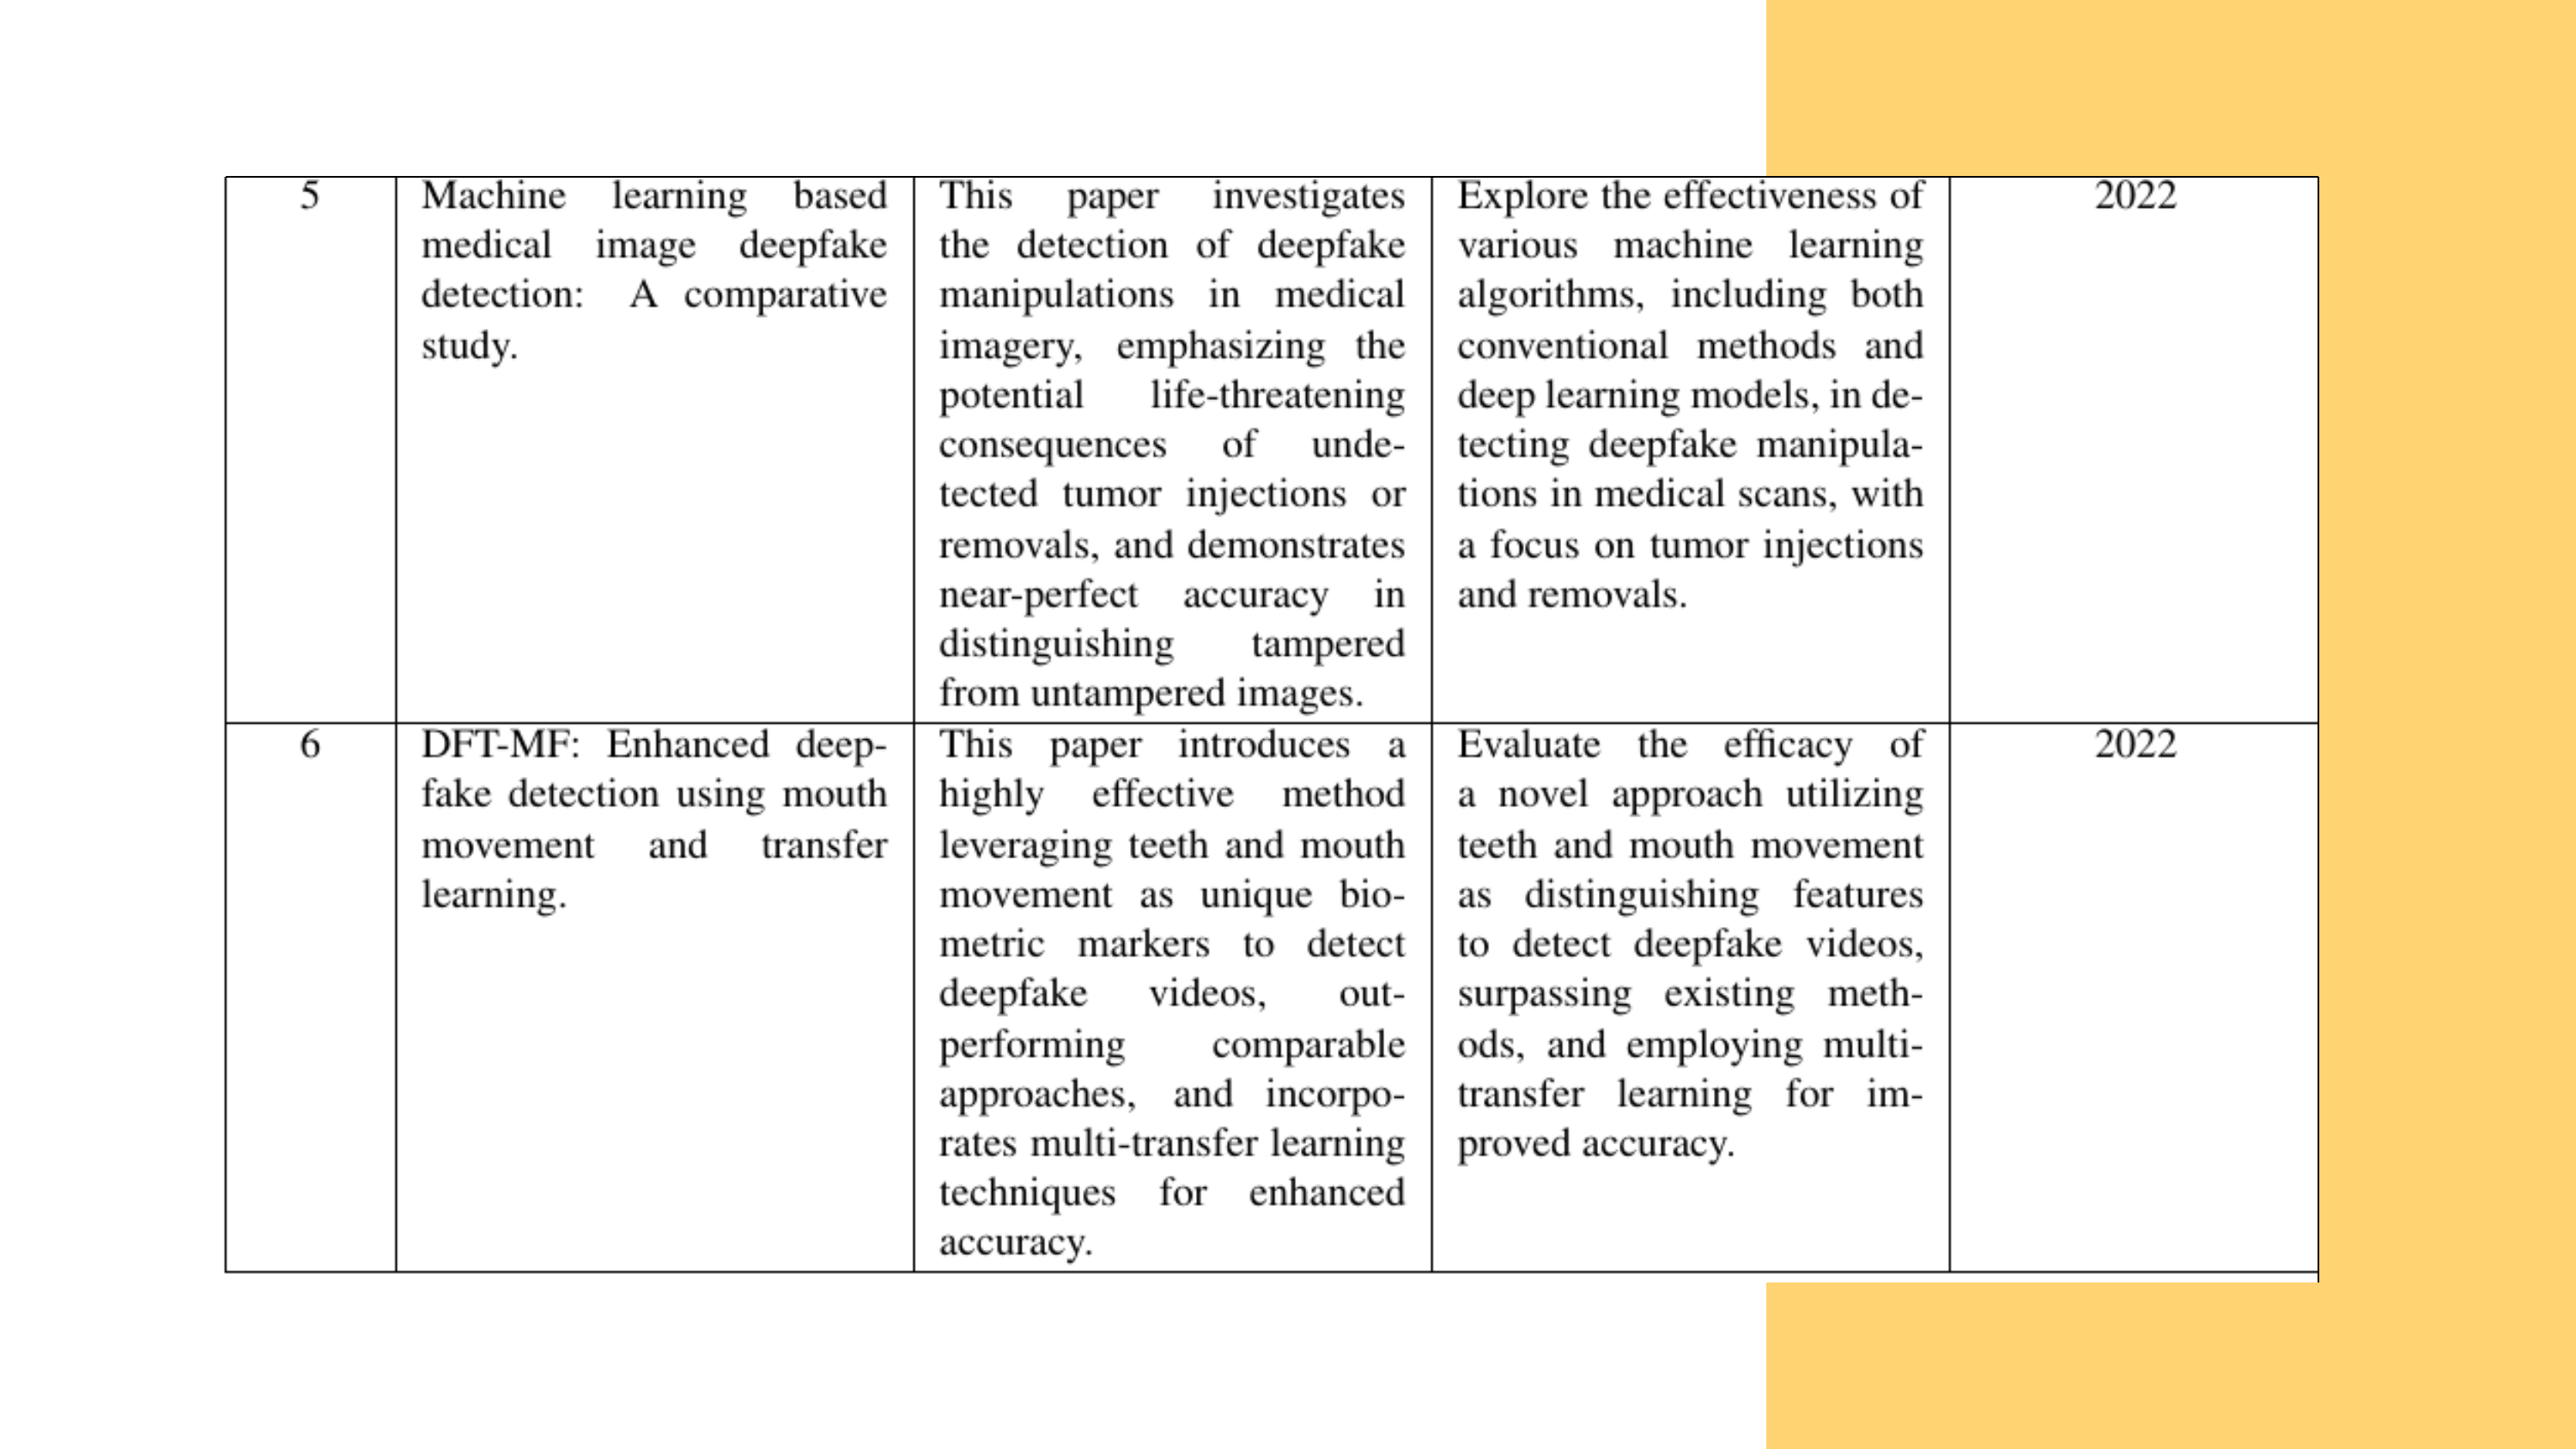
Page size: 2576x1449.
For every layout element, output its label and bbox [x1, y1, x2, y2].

text_box [1765, 0, 2576, 1449]
picture [182, 176, 2318, 1282]
